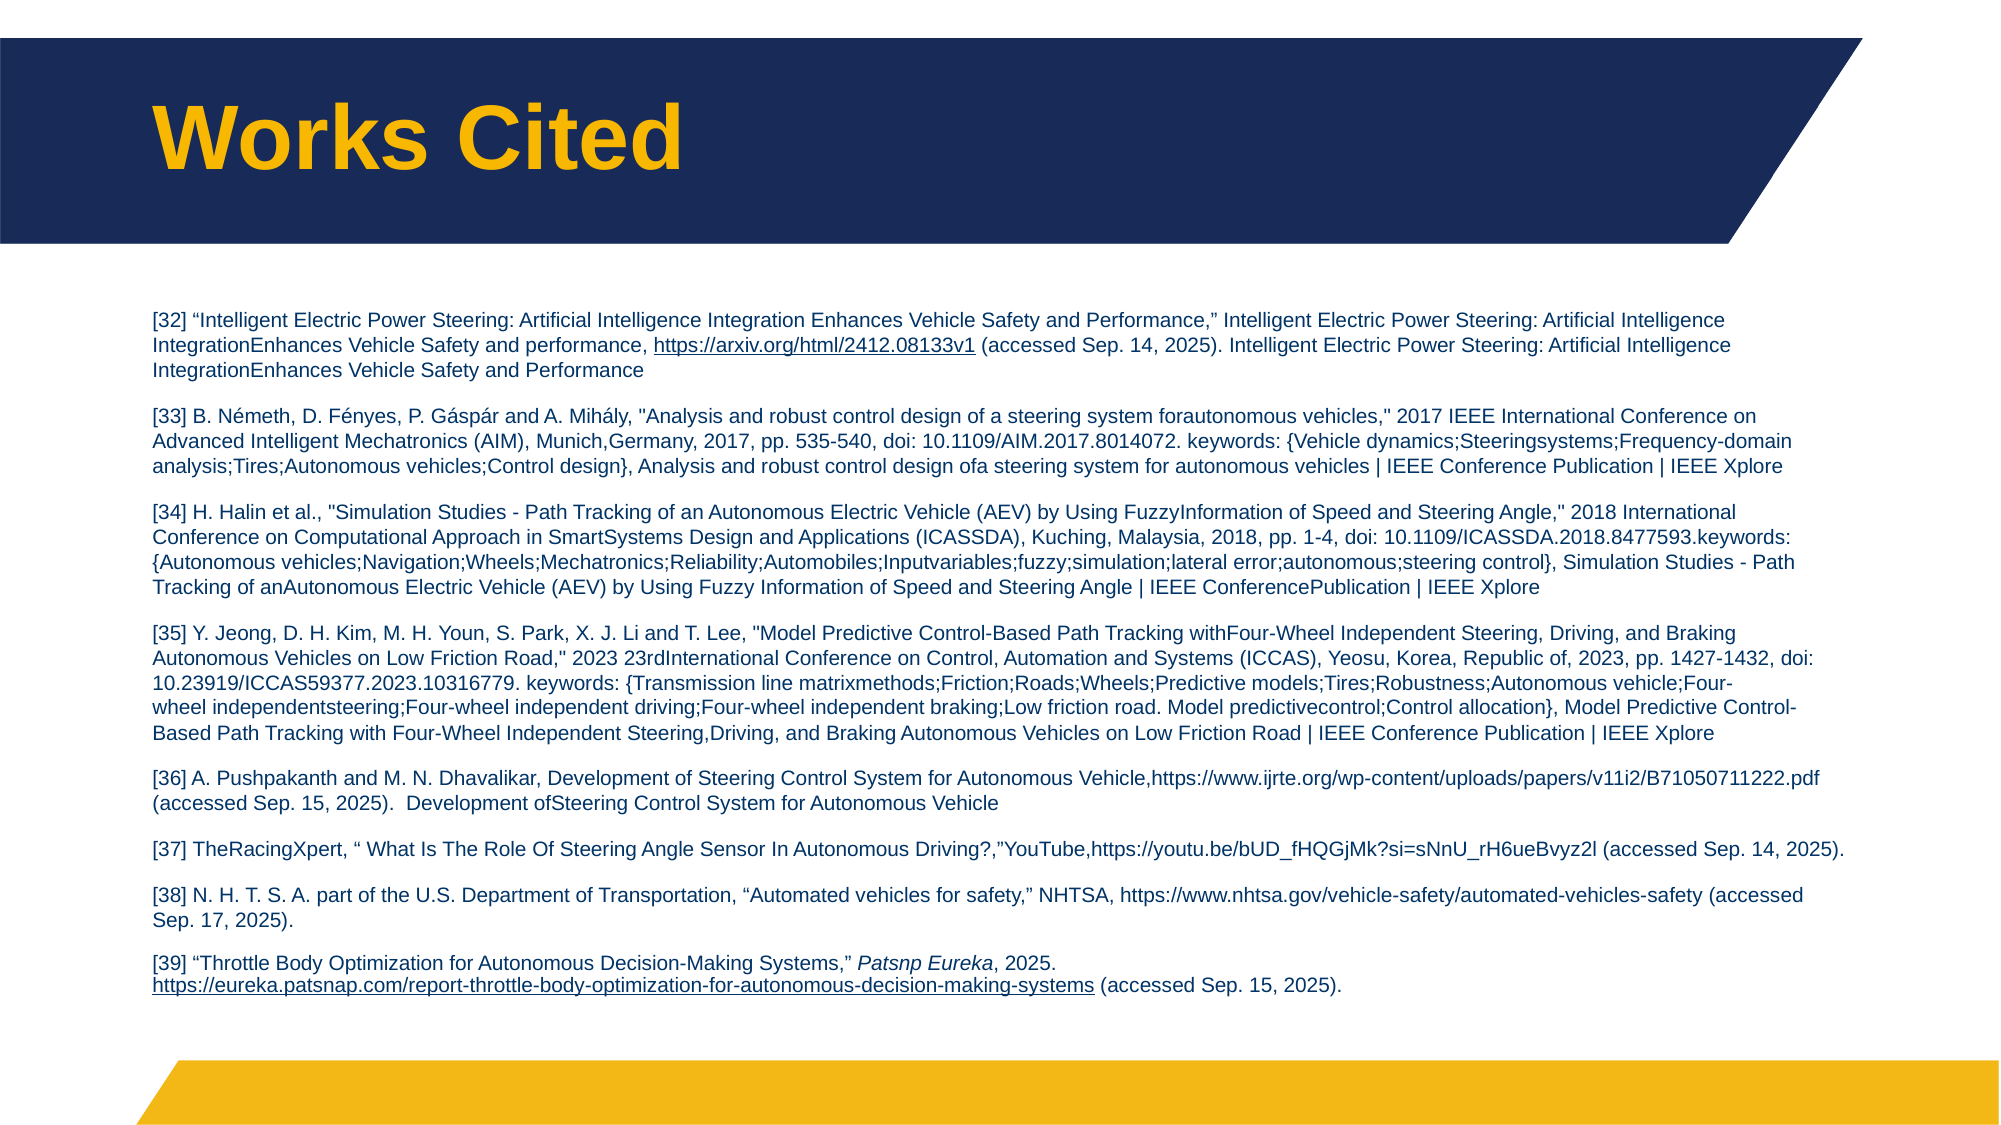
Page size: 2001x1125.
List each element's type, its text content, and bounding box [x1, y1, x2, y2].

text_box [32] “Intelligent Electric Power Steering: Artificial Intelligence Integration Enhances Vehicle Safety and Performance,” Intelligent Electric Power Steering: Artificial Intelligence IntegrationEnhances Vehicle Safety and performance, https://arxiv.org/html/2412.08133v1 (accessed Sep. 14, 2025). Intelligent Electric Power Steering: Artificial Intelligence IntegrationEnhances Vehicle Safety and Performance [33] B. Németh, D. Fényes, P. Gáspár and A. Mihály, "Analysis and robust control design of a steering system forautonomous vehicles," 2017 IEEE International Conference on Advanced Intelligent Mechatronics (AIM), Munich,Germany, 2017, pp. 535-540, doi: 10.1109/AIM.2017.8014072. keywords: {Vehicle dynamics;Steeringsystems;Frequency-domain analysis;Tires;Autonomous vehicles;Control design}, Analysis and robust control design ofa steering system for autonomous vehicles | IEEE Conference Publication | IEEE Xplore [34] H. Halin et al., "Simulation Studies - Path Tracking of an Autonomous Electric Vehicle (AEV) by Using FuzzyInformation of Speed and Steering Angle," 2018 International Conference on Computational Approach in SmartSystems Design and Applications (ICASSDA), Kuching, Malaysia, 2018, pp. 1-4, doi: 10.1109/ICASSDA.2018.8477593.keywords: {Autonomous vehicles;Navigation;Wheels;Mechatronics;Reliability;Automobiles;Inputvariables;fuzzy;simulation;lateral error;autonomous;steering control}, Simulation Studies - Path Tracking of anAutonomous Electric Vehicle (AEV) by Using Fuzzy Information of Speed and Steering Angle | IEEE ConferencePublication | IEEE Xplore [35] Y. Jeong, D. H. Kim, M. H. Youn, S. Park, X. J. Li and T. Lee, "Model Predictive Control-Based Path Tracking withFour-Wheel Independent Steering, Driving, and Braking Autonomous Vehicles on Low Friction Road," 2023 23rdInternational Conference on Control, Automation and Systems (ICCAS), Yeosu, Korea, Republic of, 2023, pp. 1427-1432, doi: 10.23919/ICCAS59377.2023.10316779. keywords: {Transmission line matrixmethods;Friction;Roads;Wheels;Predictive models;Tires;Robustness;Autonomous vehicle;Four-wheel independentsteering;Four-wheel independent driving;Four-wheel independent braking;Low friction road. Model predictivecontrol;Control allocation}, Model Predictive Control-Based Path Tracking with Four-Wheel Independent Steering,Driving, and Braking Autonomous Vehicles on Low Friction Road | IEEE Conference Publication | IEEE Xplore [36] A. Pushpakanth and M. N. Dhavalikar, Development of Steering Control System for Autonomous Vehicle,https://www.ijrte.org/wp-content/uploads/papers/v11i2/B71050711222.pdf (accessed Sep. 15, 2025). Development ofSteering Control System for Autonomous Vehicle [37] TheRacingXpert, “ What Is The Role Of Steering Angle Sensor In Autonomous Driving?,”YouTube,https://youtu.be/bUD_fHQGjMk?si=sNnU_rH6ueBvyz2l (accessed Sep. 14, 2025). [38] N. H. T. S. A. part of the U.S. Department of Transportation, “Automated vehicles for safety,” NHTSA, https://www.nhtsa.gov/vehicle-safety/automated-vehicles-safety (accessed Sep. 17, 2025). [39] “Throttle Body Optimization for Autonomous Decision-Making Systems,” Patsnp Eureka, 2025. https://eureka.patsnap.com/report-throttle-body-optimization-for-autonomous-decision-making-systems (accessed Sep. 15, 2025). [137, 299, 1863, 1051]
picture [0, 38, 1863, 244]
picture [136, 1060, 1999, 1125]
title Works Cited [137, 59, 1863, 221]
